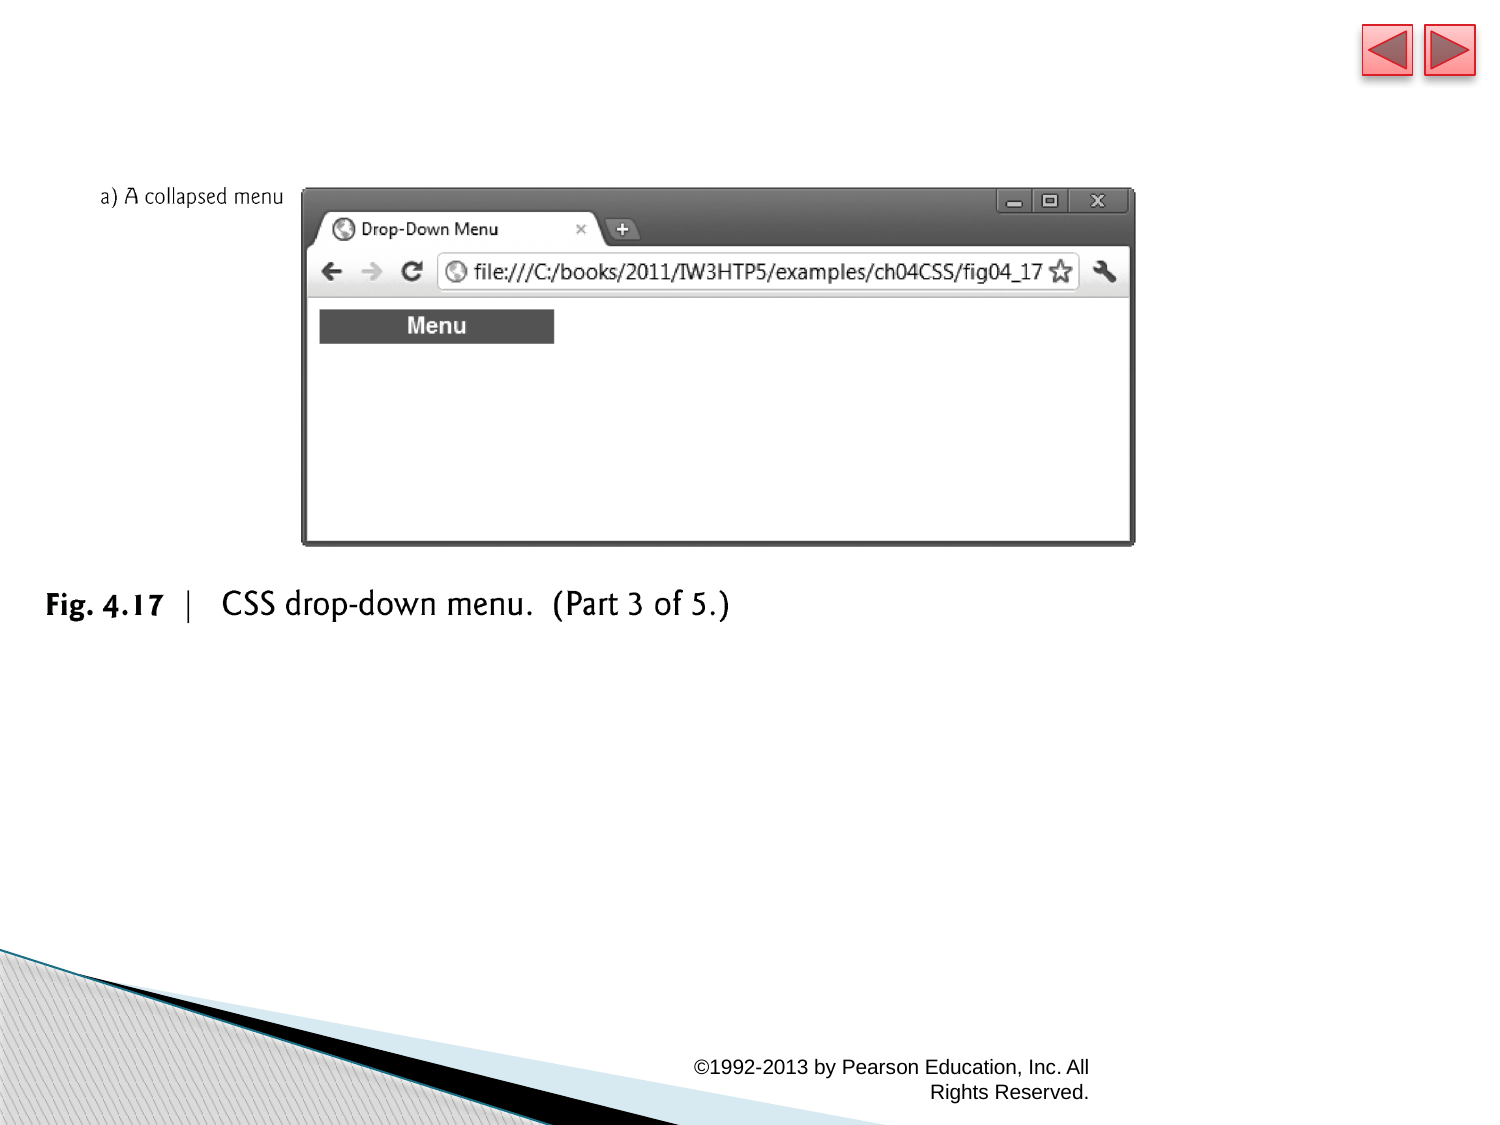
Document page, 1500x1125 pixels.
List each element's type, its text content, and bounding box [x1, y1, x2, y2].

picture [0, 106, 1500, 1018]
footer ©1992-2013 by Pearson Education, Inc. All Rights Reserved. [650, 1051, 1105, 1112]
